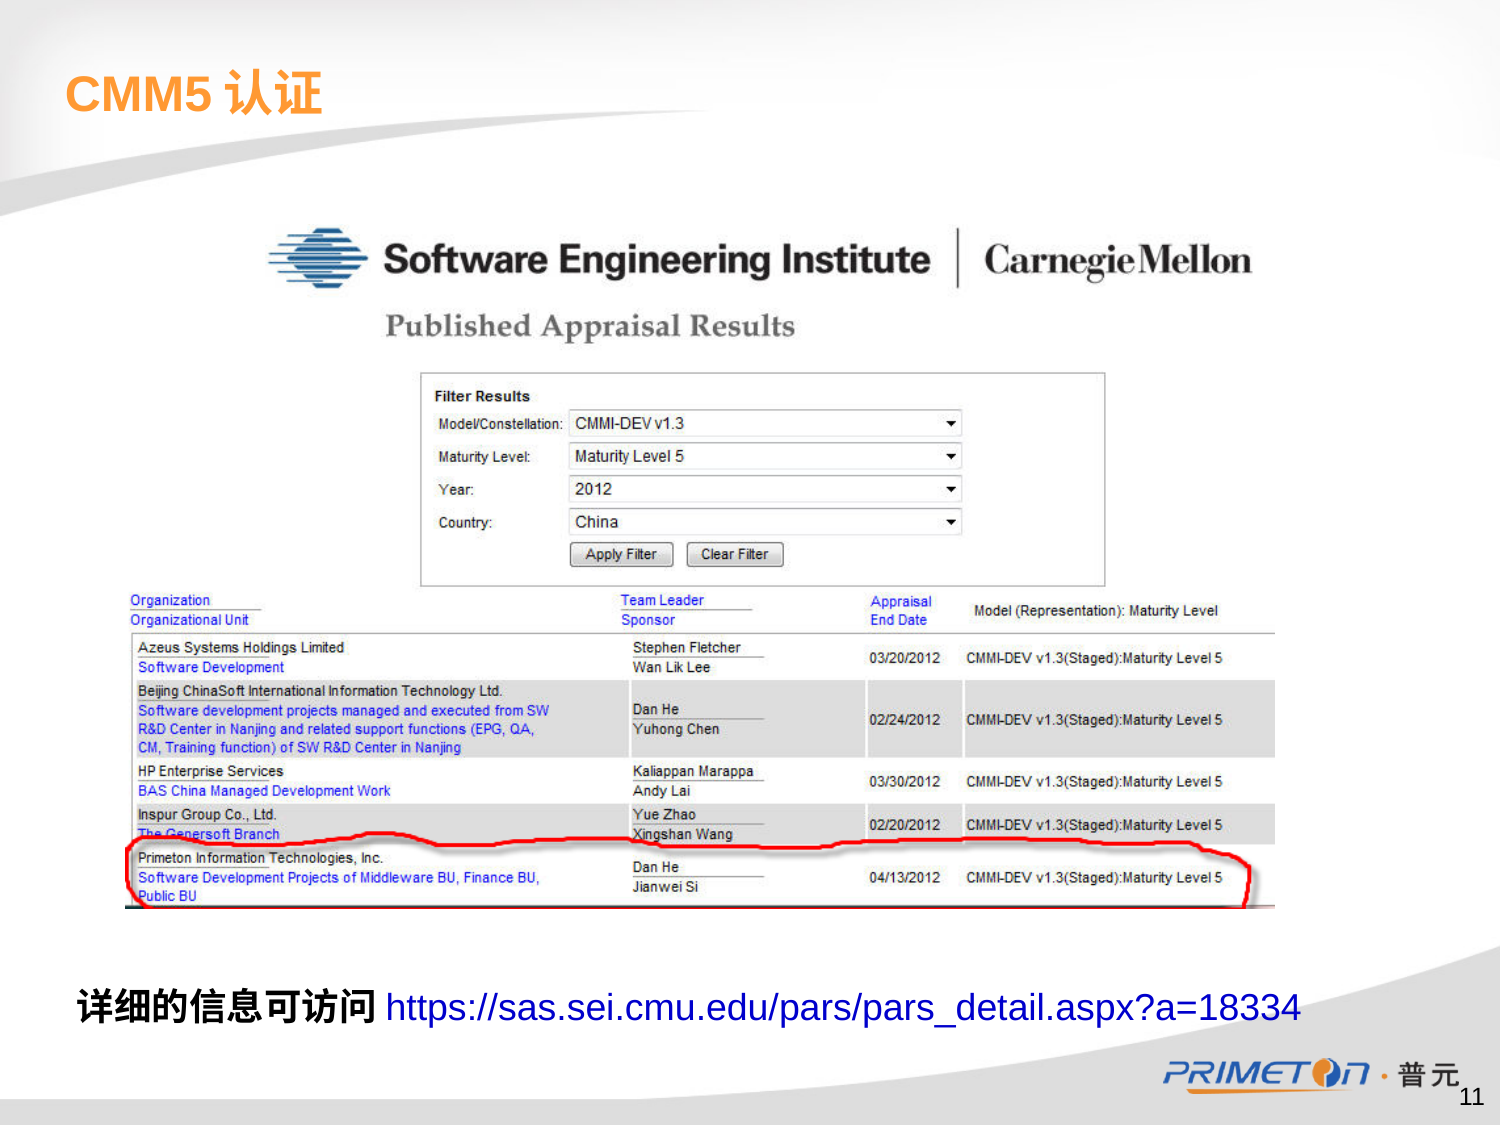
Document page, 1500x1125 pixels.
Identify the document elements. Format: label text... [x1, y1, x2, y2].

slide_number 11 [1149, 1074, 1500, 1118]
text_box 详细的信息可访问https://sas.sei.cmu.edu/pars/pars_detail.aspx?a=18334 [61, 974, 1415, 1035]
picture [0, 0, 1500, 1125]
title CMM5认证 [49, 45, 1400, 138]
